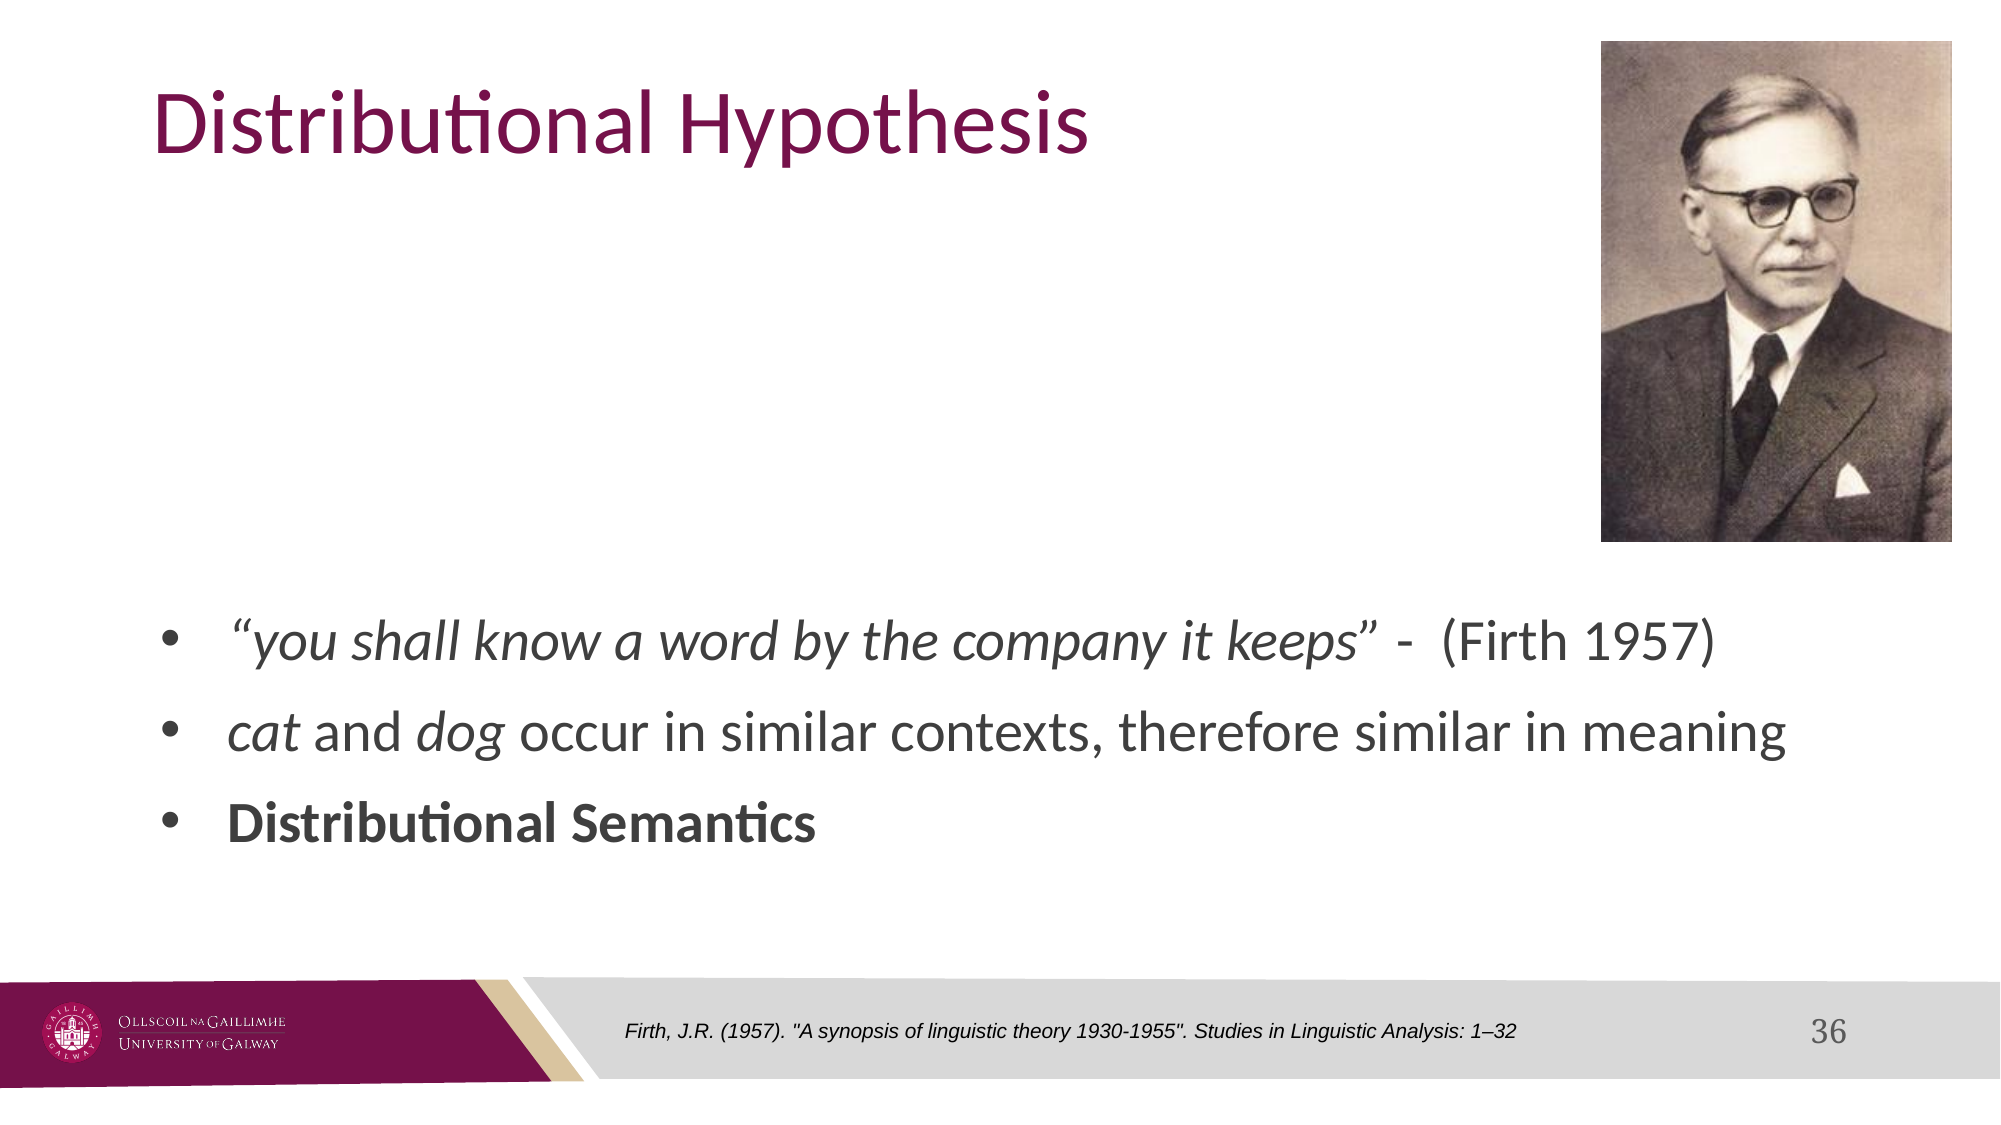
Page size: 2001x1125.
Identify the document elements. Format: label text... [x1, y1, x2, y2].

text_box Firth, J.R. (1957). "A synopsis of linguistic theory 1930-1955". Studies in Linguistic Analysis: 1–32 [610, 1010, 1187, 1056]
title Distributional Hypothesis [137, 59, 1595, 278]
footer ‹#› [1187, 1002, 1863, 1063]
list “you shall know a word by the company it keeps” - (Firth 1957) cat and dog occur in similar contexts, therefore similar in meaning Distributional Semantics [137, 587, 1952, 916]
picture [1600, 41, 1952, 543]
picture [42, 1002, 285, 1063]
